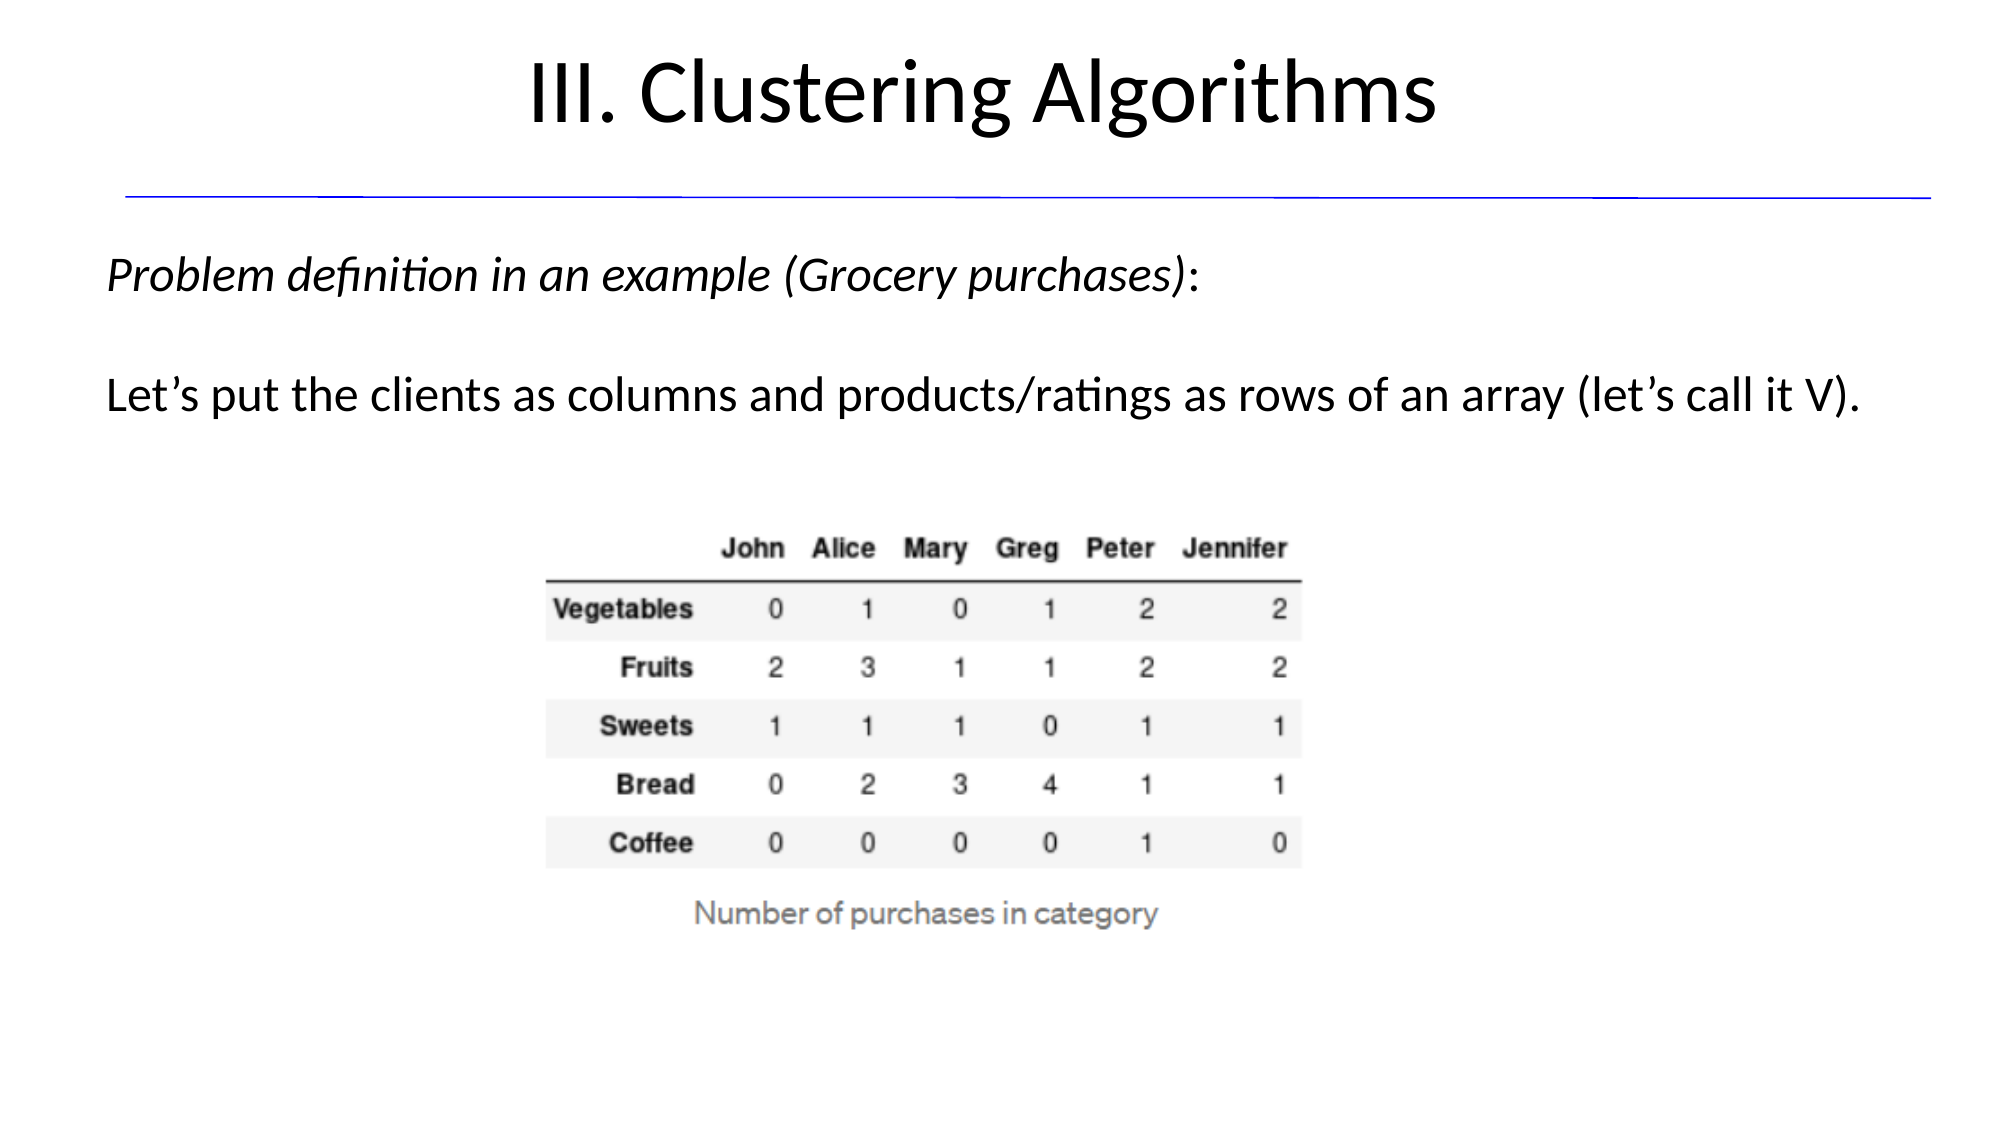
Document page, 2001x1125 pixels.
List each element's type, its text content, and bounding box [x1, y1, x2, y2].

text_box III. Clustering Algorithms [131, 12, 1857, 150]
text_box Problem definition in an example (Grocery purchases): Let’s put the clients as columns and products/ratings as rows of an array (let’s call it V). [91, 234, 1899, 429]
picture [495, 486, 1357, 955]
